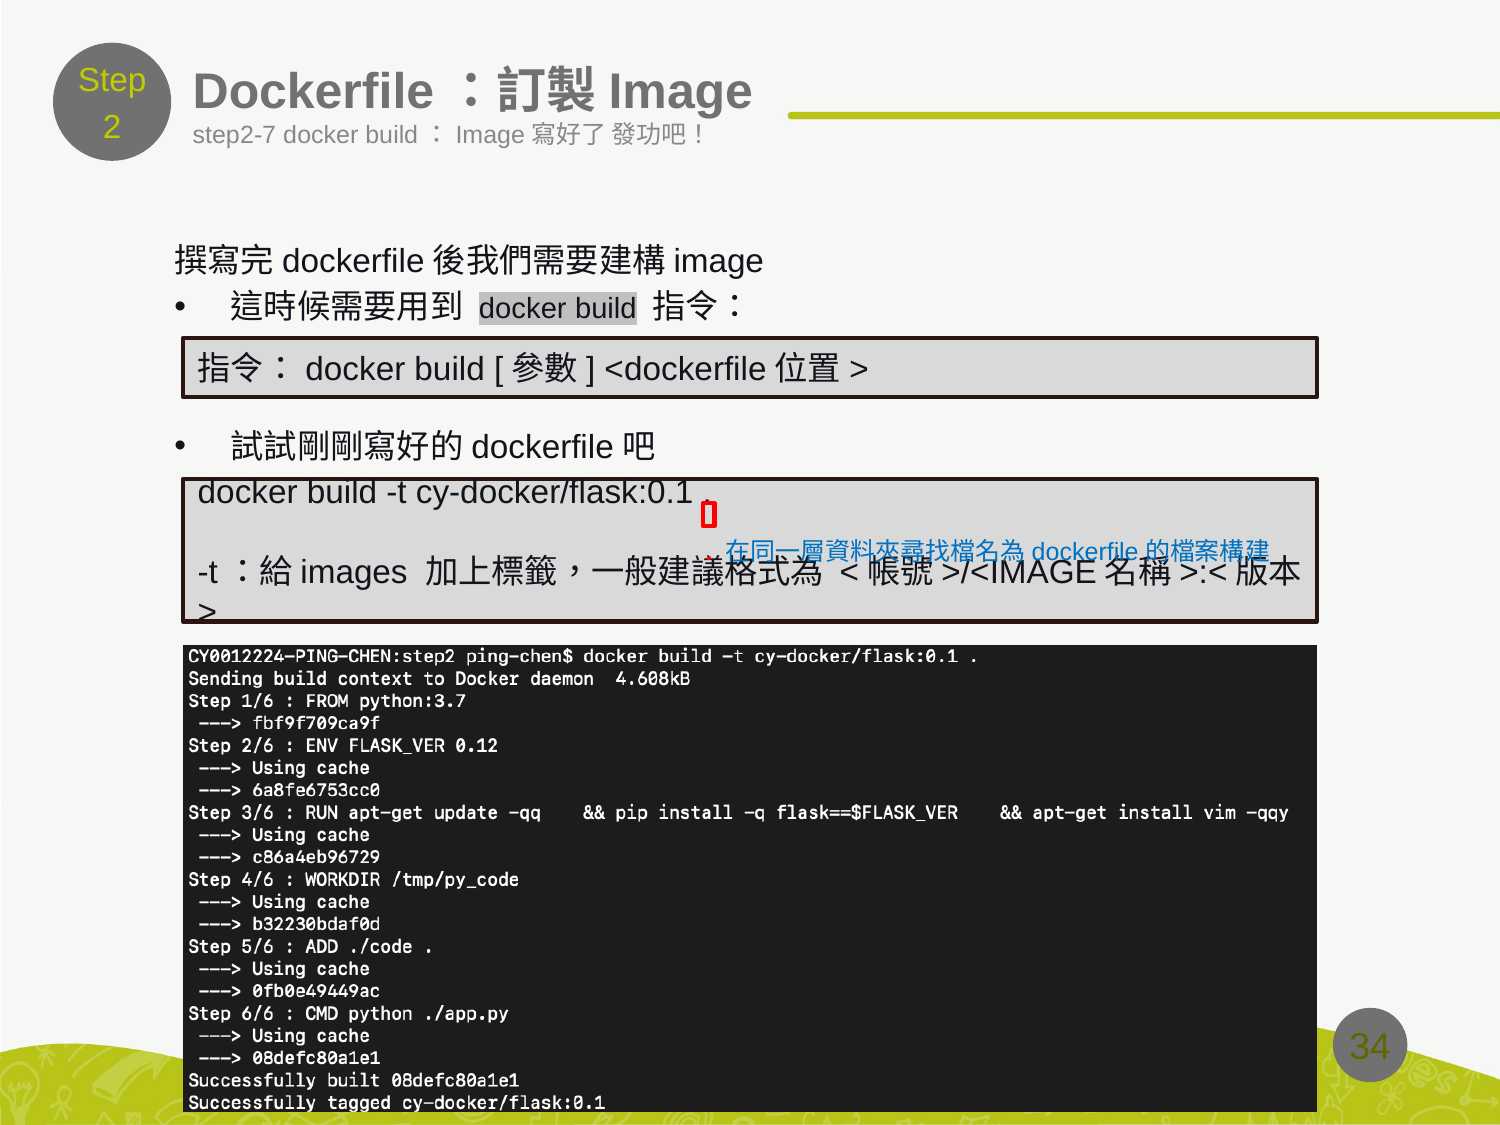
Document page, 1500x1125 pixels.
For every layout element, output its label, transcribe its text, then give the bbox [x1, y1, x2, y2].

text_box [701, 501, 717, 527]
text_box . 在同一層資料夾尋找檔名為dockerfile的檔案構建 [690, 527, 1500, 573]
title Dockerfile：訂製Image [192, 70, 786, 107]
list step2-7 docker build：Image寫好了 發功吧！ [192, 116, 786, 150]
list 撰寫完dockerfile後我們需要建構image 這時候需要用到 docker build 指令： 試試剛剛寫好的dockerfile吧 [159, 231, 1365, 929]
slide_number 34 [1328, 1015, 1412, 1075]
text_box docker build -t cy-docker/flask:0.1 . -t：給images 加上標籤，一般建議格式為 <帳號>/<IMAGE名稱>:<版本> [181, 477, 1319, 624]
text_box 指令：docker build [參數] <dockerfile位置> [181, 336, 1319, 399]
list Step 2 [64, 54, 160, 149]
picture [0, 0, 1500, 1125]
